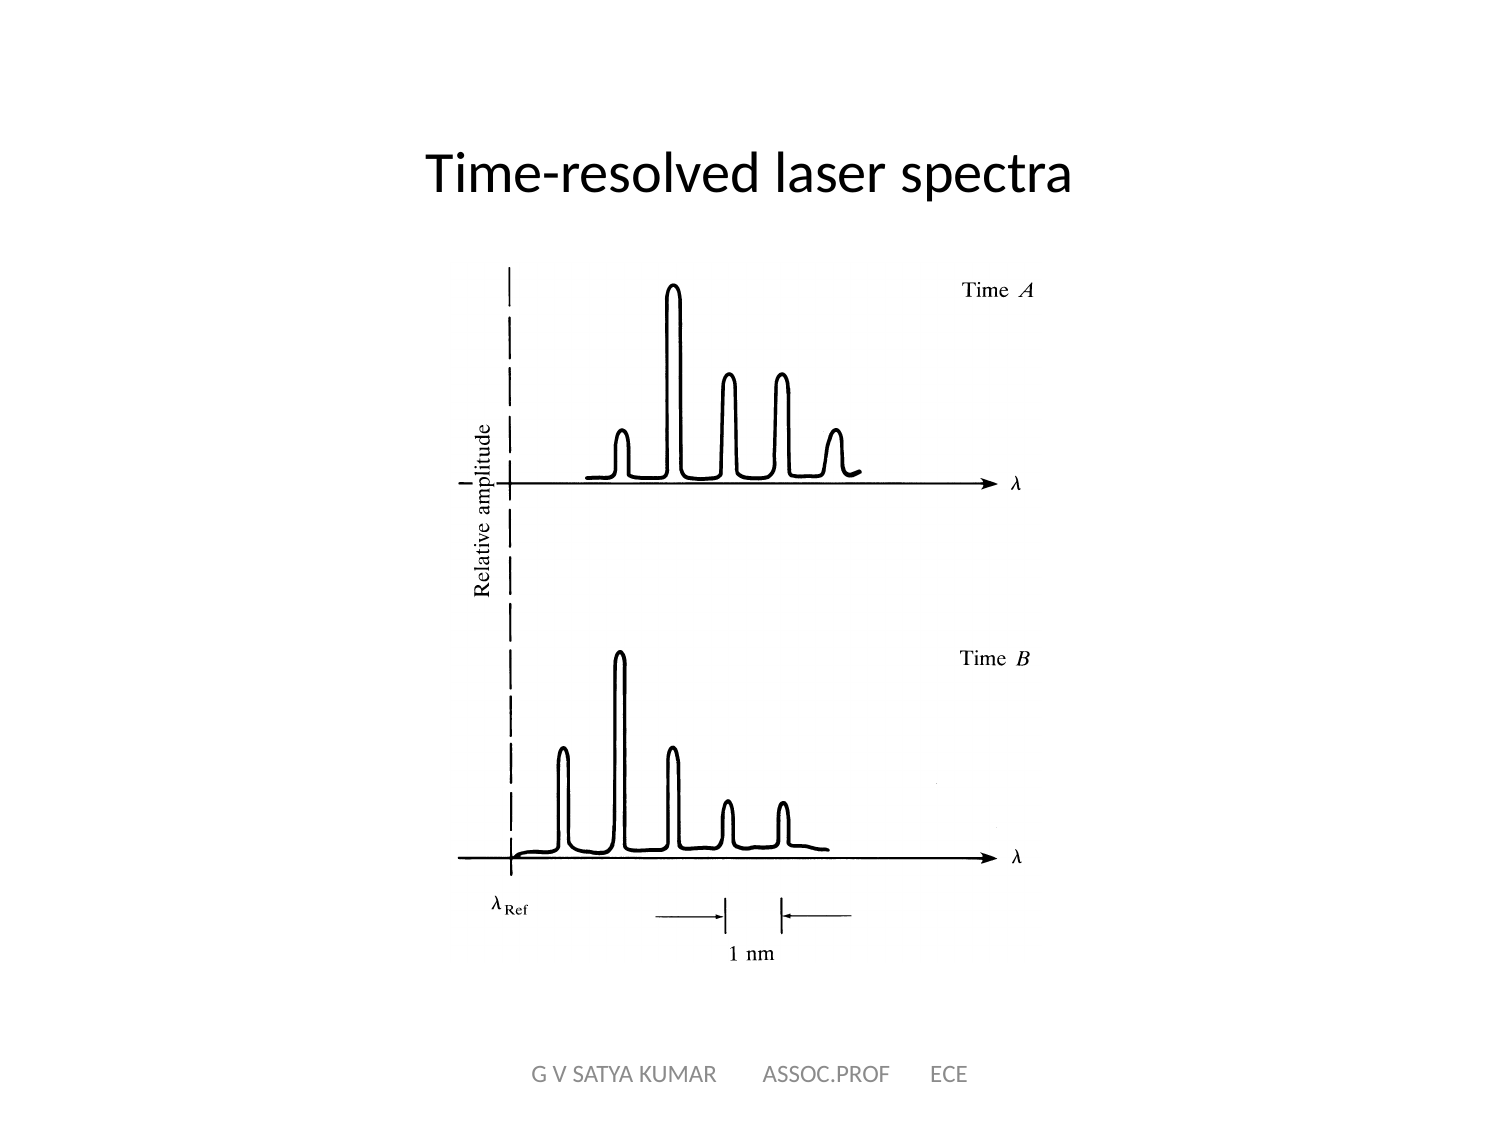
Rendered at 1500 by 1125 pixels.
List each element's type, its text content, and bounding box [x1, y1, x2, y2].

footer G V SATYA KUMAR ASSOC.PROF ECE [512, 1042, 988, 1103]
title Time-resolved laser spectra [112, 99, 1388, 238]
picture [449, 262, 1042, 963]
